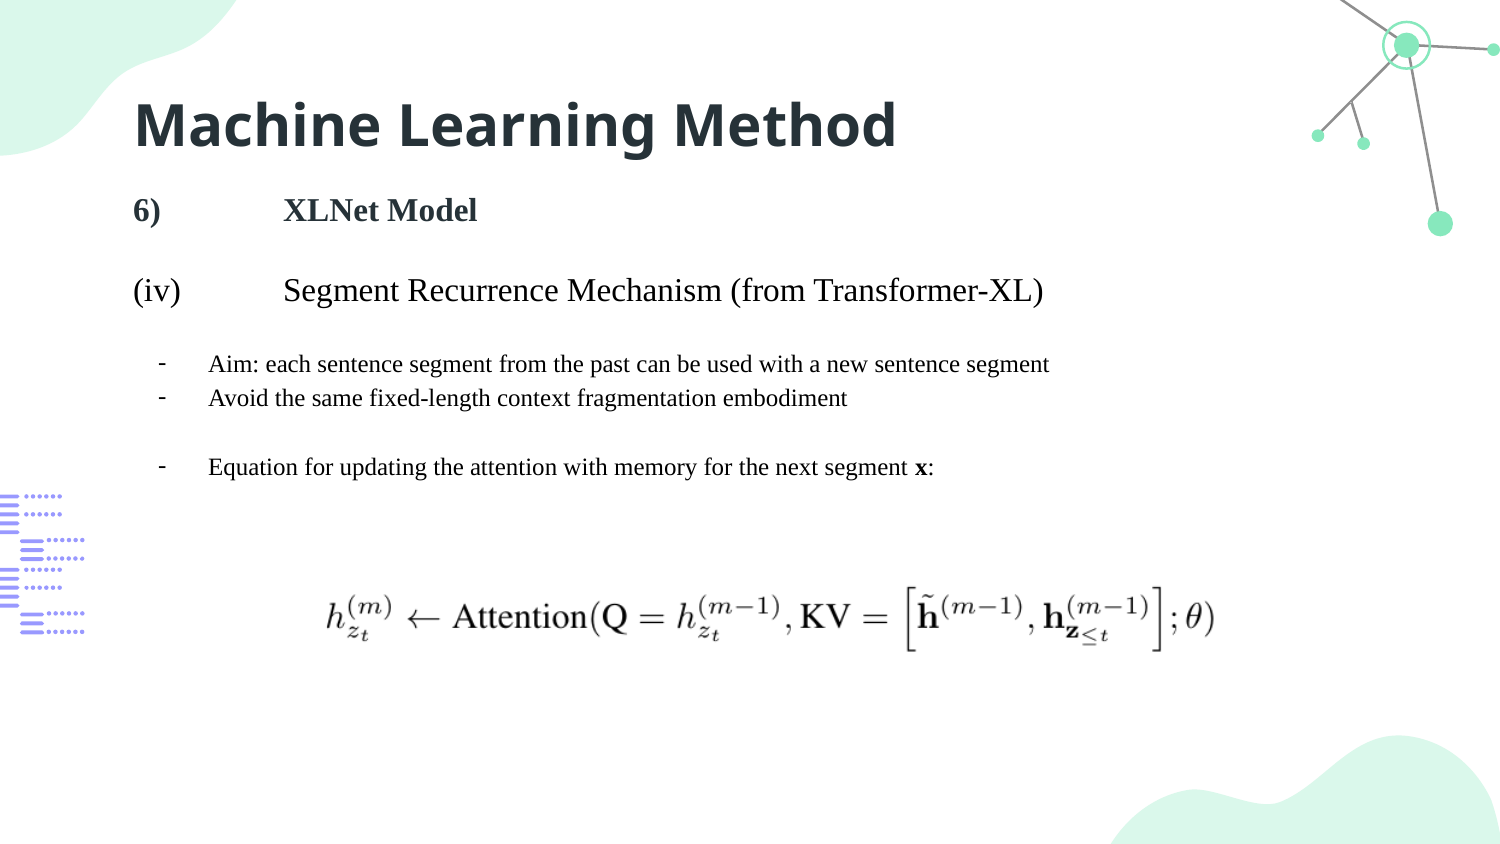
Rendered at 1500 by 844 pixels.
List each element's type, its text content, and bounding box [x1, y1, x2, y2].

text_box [1231, 0, 1500, 236]
subtitle 6) XLNet Model (iv) Segment Recurrence Mechanism (from Transformer-XL) Aim: each sentence segment from the past can be used with a new sentence segment Avoid the same fixed-length context fragmentation embodiment Equation for updating the attention with memory for the next segment x: [118, 166, 1394, 827]
picture [285, 574, 1227, 664]
title Machine Learning Method [118, 72, 1226, 166]
